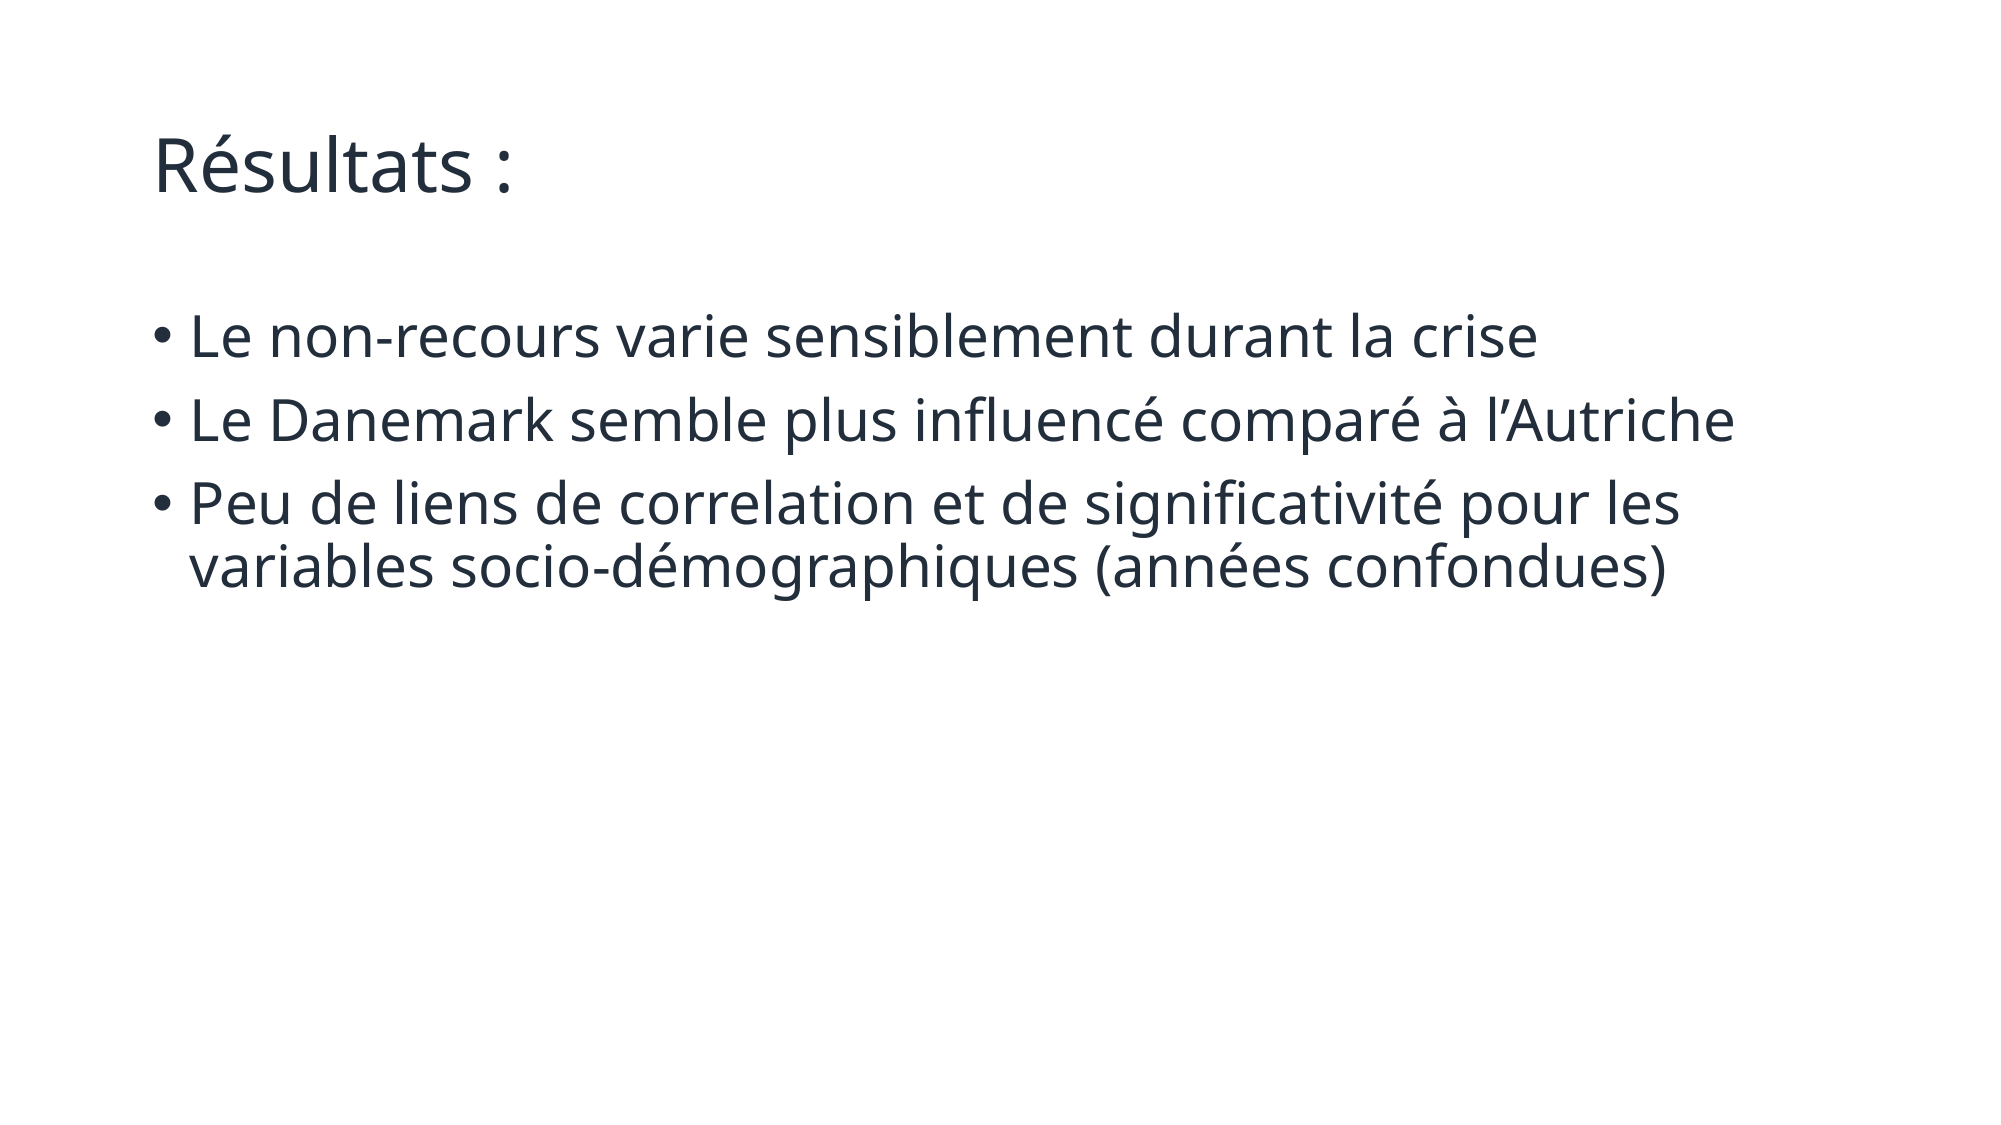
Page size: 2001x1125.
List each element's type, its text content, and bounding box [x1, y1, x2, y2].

list Le non-recours varie sensiblement durant la crise Le Danemark semble plus influencé comparé à l’Autriche Peu de liens de correlation et de significativité pour les variables socio-démographiques (années confondues) [137, 299, 1863, 1014]
title Résultats : [137, 59, 1863, 278]
